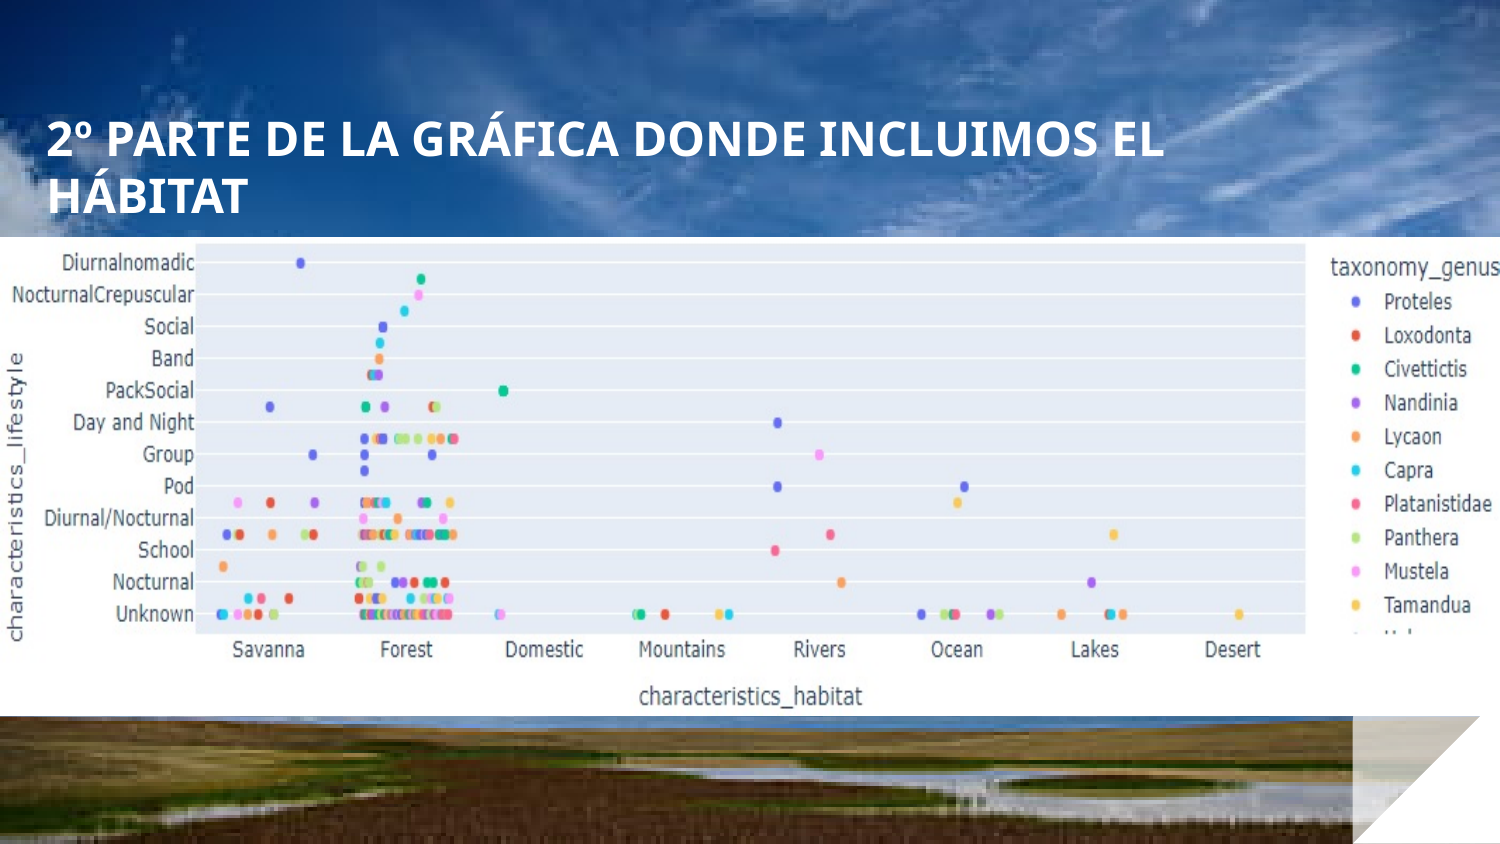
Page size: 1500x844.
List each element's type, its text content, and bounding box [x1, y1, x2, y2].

picture [0, 0, 1500, 844]
subtitle 2º PARTE DE LA GRÁFICA DONDE INCLUIMOS EL HÁBITAT [31, 35, 1381, 236]
